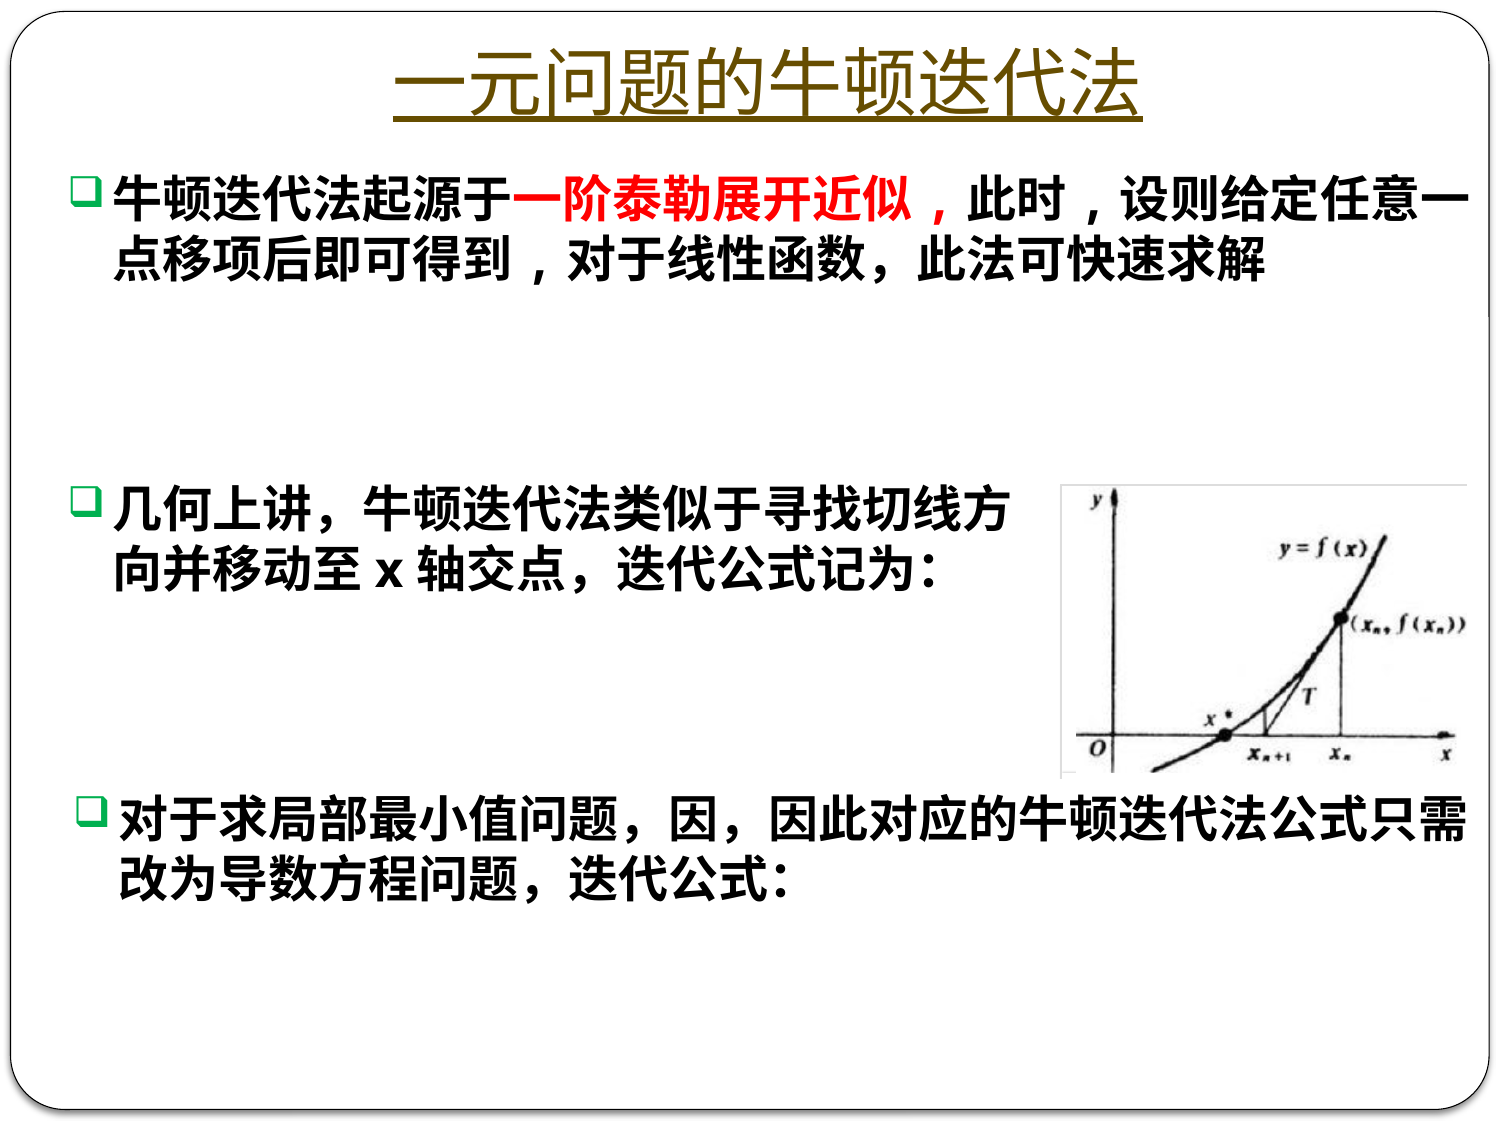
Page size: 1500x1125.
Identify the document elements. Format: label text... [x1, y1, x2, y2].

title 一元问题的牛顿迭代法 [130, 0, 1406, 160]
picture [1056, 483, 1468, 780]
